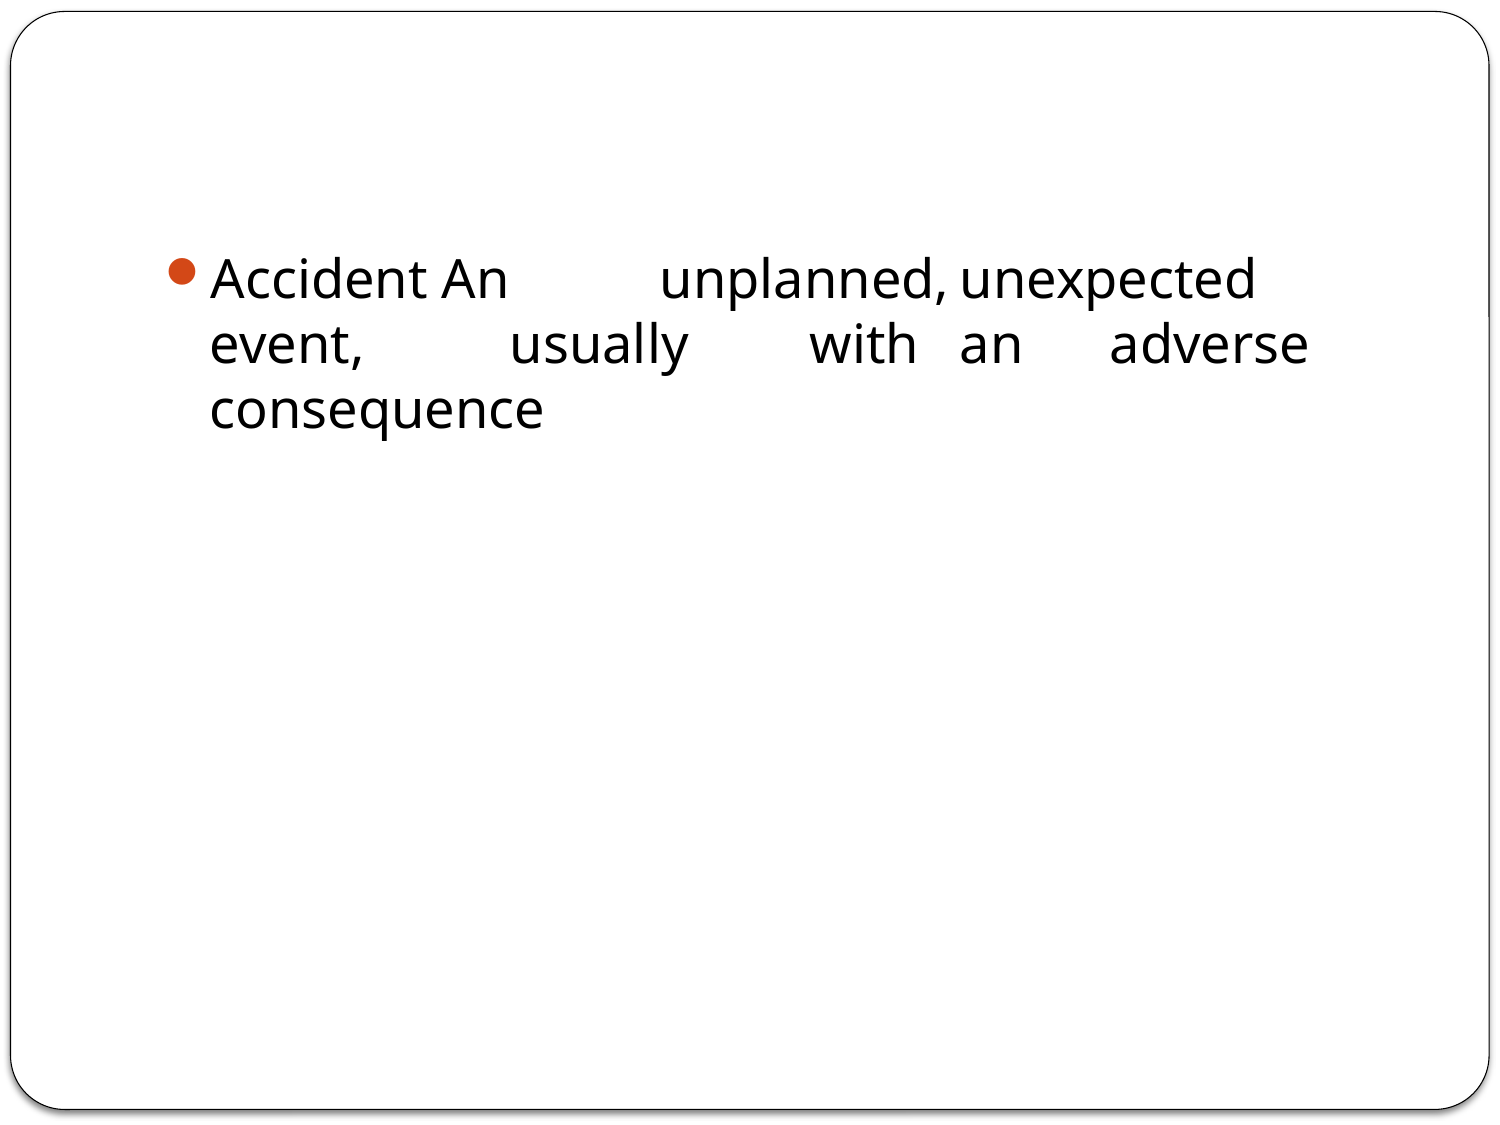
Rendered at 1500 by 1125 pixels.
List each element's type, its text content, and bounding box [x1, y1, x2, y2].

list Accident An unplanned, unexpected event, usually with an adverse consequence [150, 237, 1425, 988]
